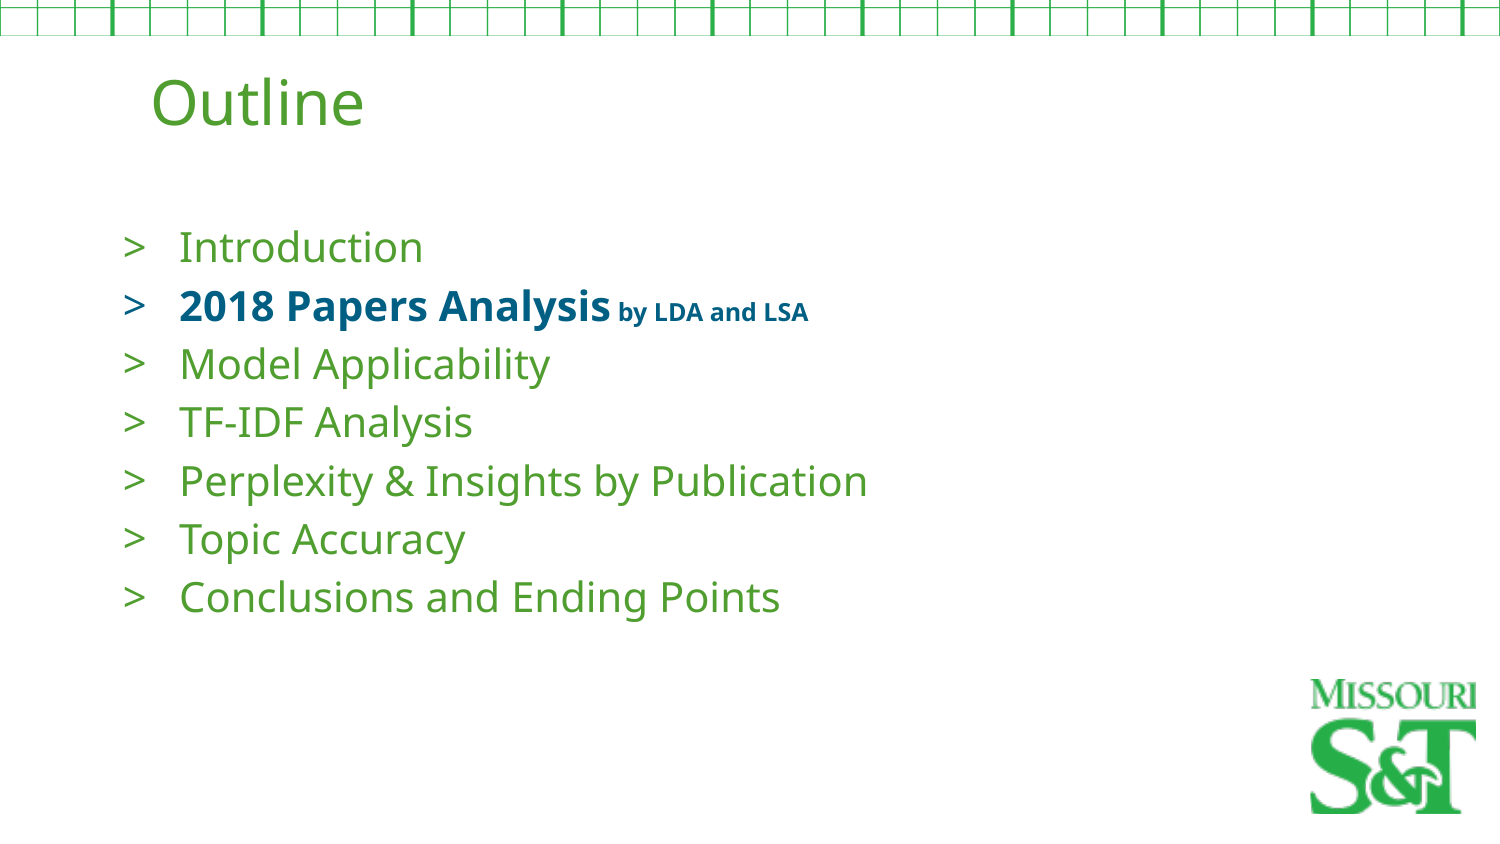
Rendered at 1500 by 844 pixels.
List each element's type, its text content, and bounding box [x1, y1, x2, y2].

picture [0, 0, 1500, 36]
list Introduction 2018 Papers Analysis by LDA and LSA Model Applicability TF-IDF Analysis Perplexity & Insights by Publication Topic Accuracy Conclusions and Ending Points [108, 213, 1453, 669]
list Outline [135, 64, 1478, 187]
